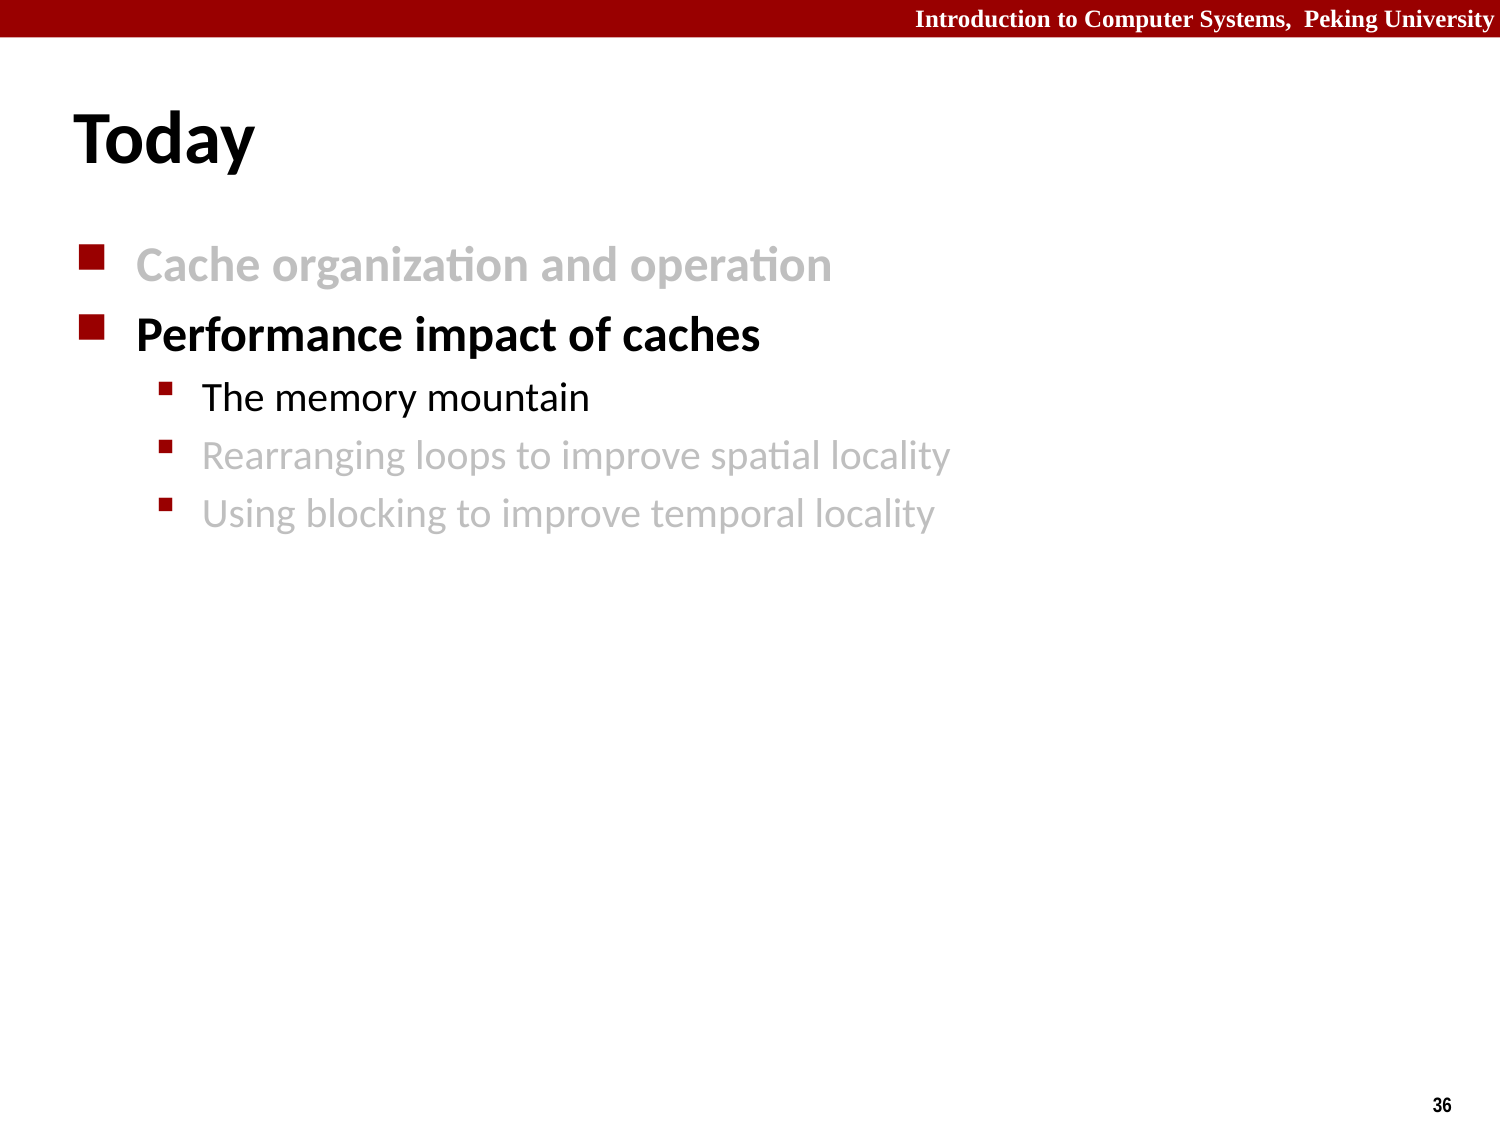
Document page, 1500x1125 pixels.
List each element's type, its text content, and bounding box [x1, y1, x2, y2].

list Cache organization and operation Performance impact of caches The memory mountain Rearranging loops to improve spatial locality Using blocking to improve temporal locality [64, 223, 1361, 1040]
title Today [58, 71, 1305, 197]
